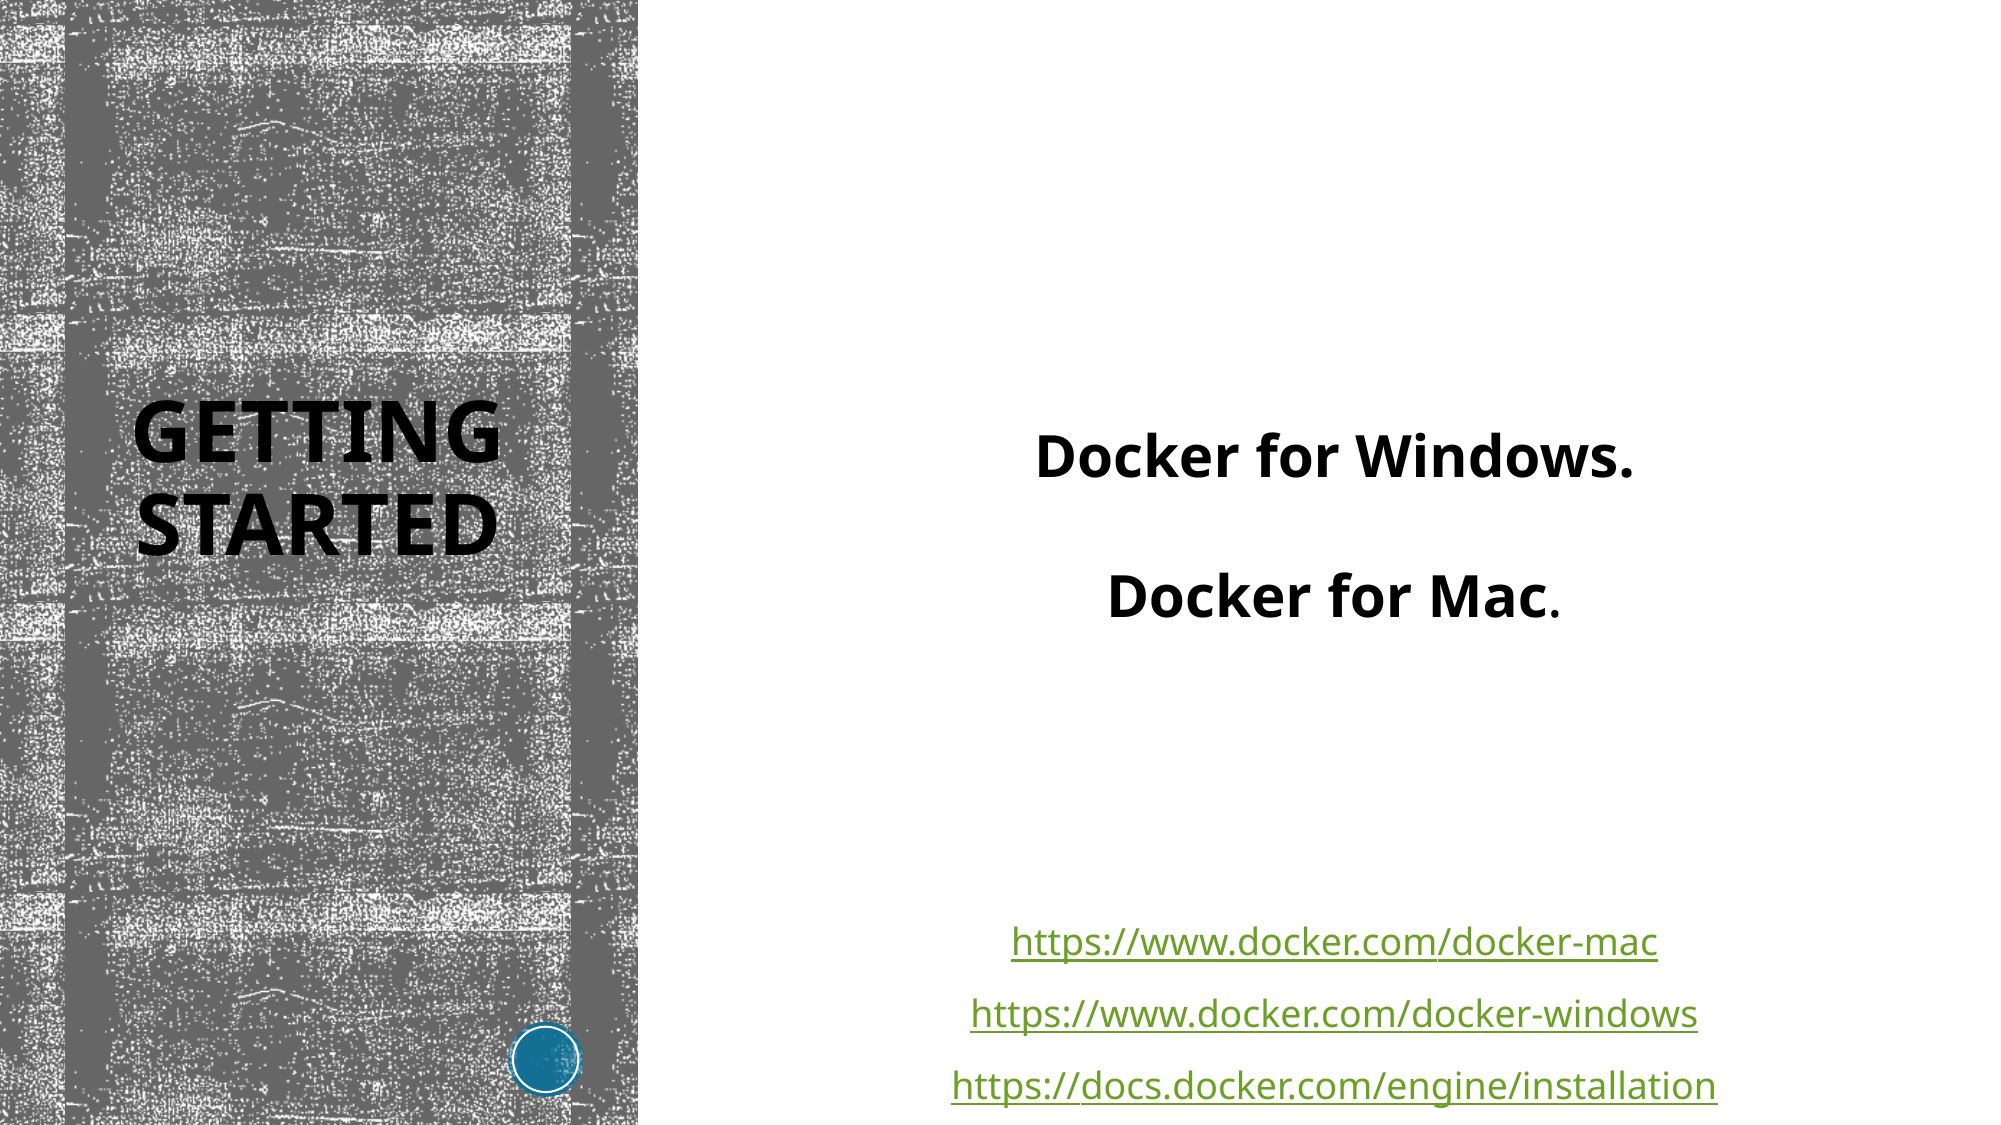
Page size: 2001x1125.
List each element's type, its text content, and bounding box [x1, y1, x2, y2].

text_box https://docs.docker.com/engine/installation [936, 1054, 1733, 1121]
text_box https://www.docker.com/docker-windows [955, 982, 1714, 1049]
text_box https://www.docker.com/docker-mac [996, 910, 1673, 977]
title Getting Started [19, 381, 618, 667]
list Docker for Windows. Docker for Mac. [784, 112, 1886, 936]
